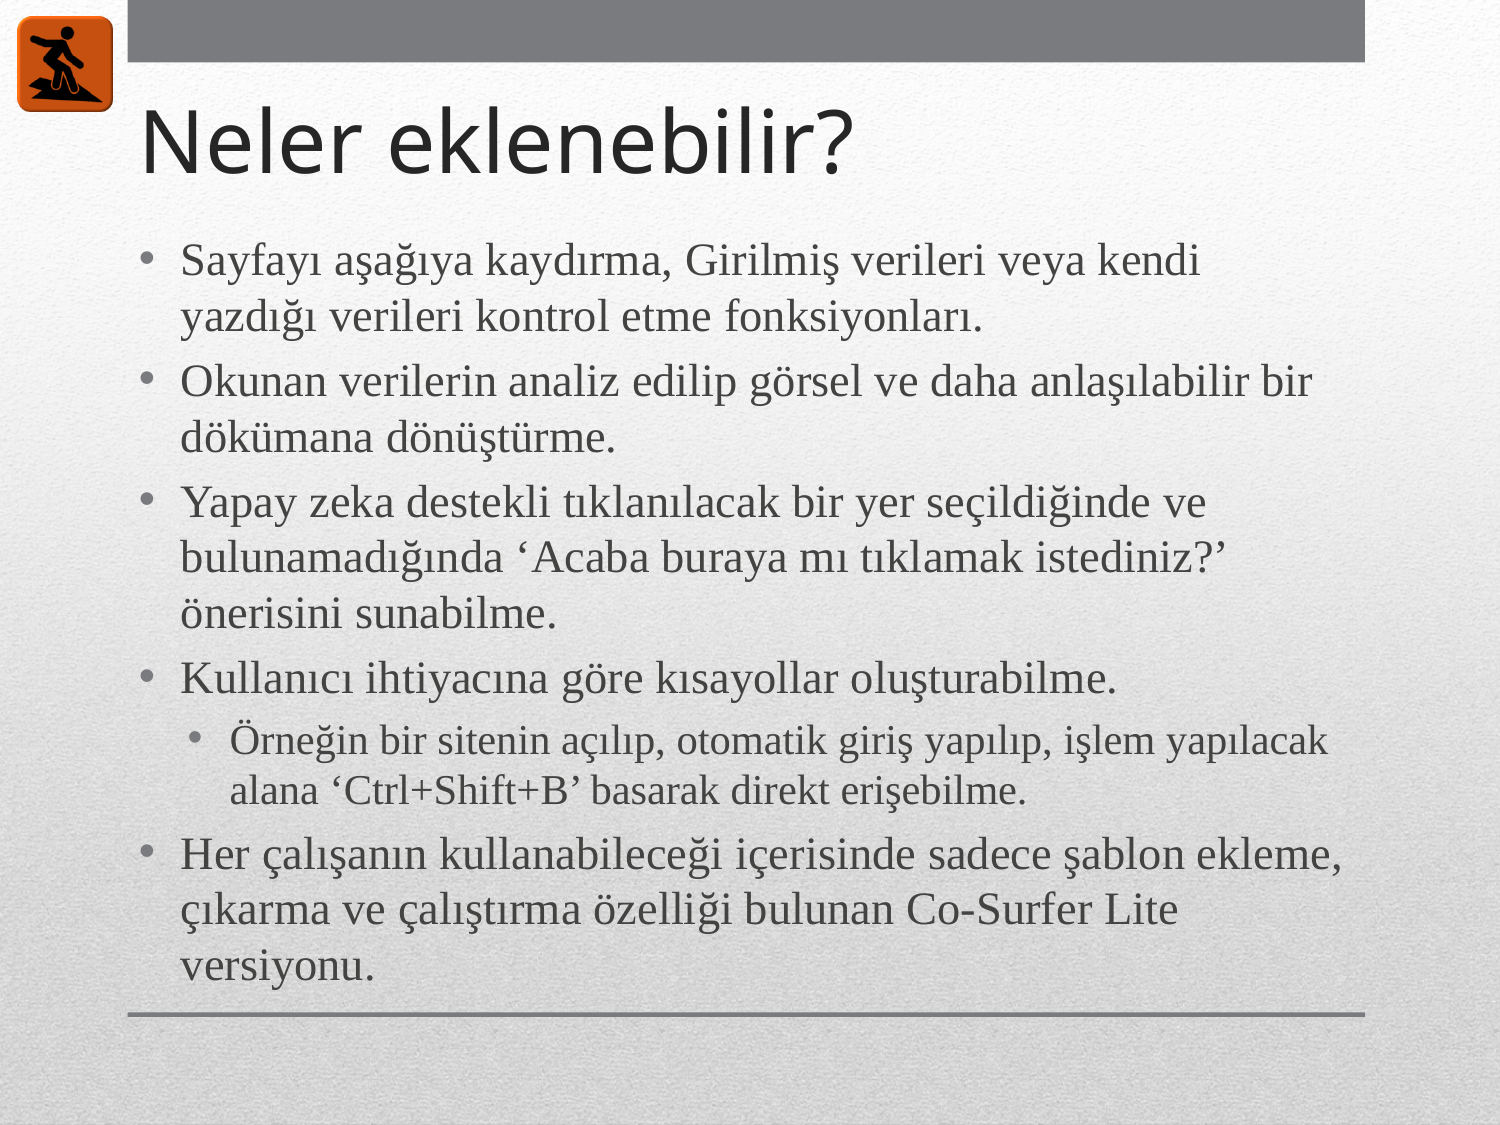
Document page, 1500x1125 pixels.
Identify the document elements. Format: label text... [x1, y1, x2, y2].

picture [16, 16, 113, 113]
title Neler eklenebilir? [123, 78, 1237, 199]
list Sayfayı aşağıya kaydırma, Girilmiş verileri veya kendi yazdığı verileri kontrol etme fonksiyonları. Okunan verilerin analiz edilip görsel ve daha anlaşılabilir bir dökümana dönüştürme. Yapay zeka destekli tıklanılacak bir yer seçildiğinde ve bulunamadığında ‘Acaba buraya mı tıklamak istediniz?’ önerisini sunabilme. Kullanıcı ihtiyacına göre kısayollar oluşturabilme. Örneğin bir sitenin açılıp, otomatik giriş yapılıp, işlem yapılacak alana ‘Ctrl+Shift+B’ basarak direkt erişebilme. Her çalışanın kullanabileceği içerisinde sadece şablon ekleme, çıkarma ve çalıştırma özelliği bulunan Co-Surfer Lite versiyonu. [123, 219, 1362, 1000]
